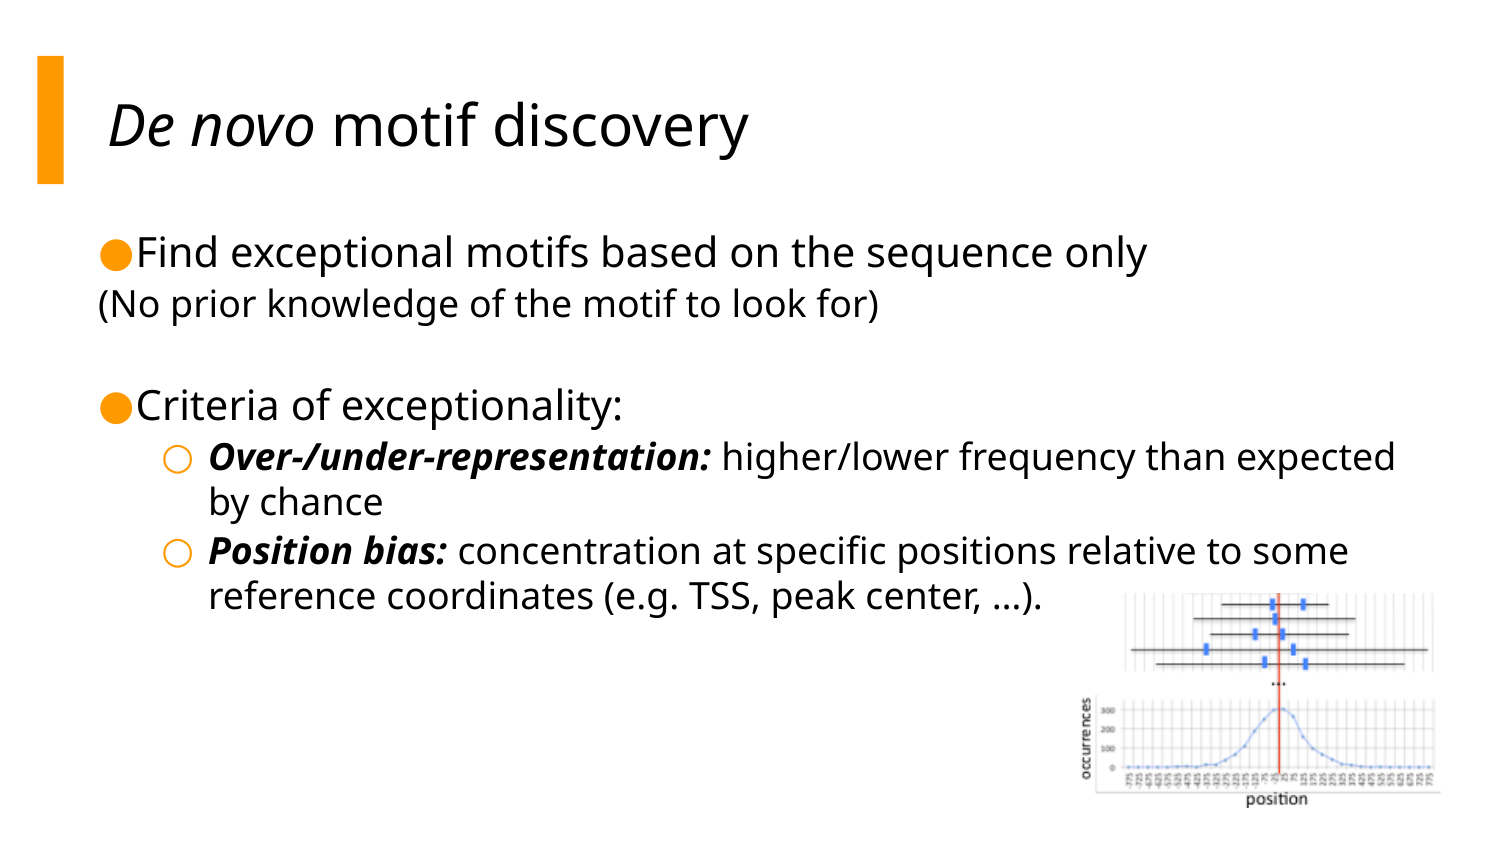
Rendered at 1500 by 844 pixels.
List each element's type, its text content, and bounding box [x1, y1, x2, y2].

title De novo motif discovery [92, 72, 1491, 167]
list Find exceptional motifs based on the sequence only (No prior knowledge of the motif to look for) Criteria of exceptionality: Over-/under-representation: higher/lower frequency than expected by chance Position bias: concentration at specific positions relative to some reference coordinates (e.g. TSS, peak center, …). [92, 220, 1410, 451]
picture [1072, 592, 1452, 808]
